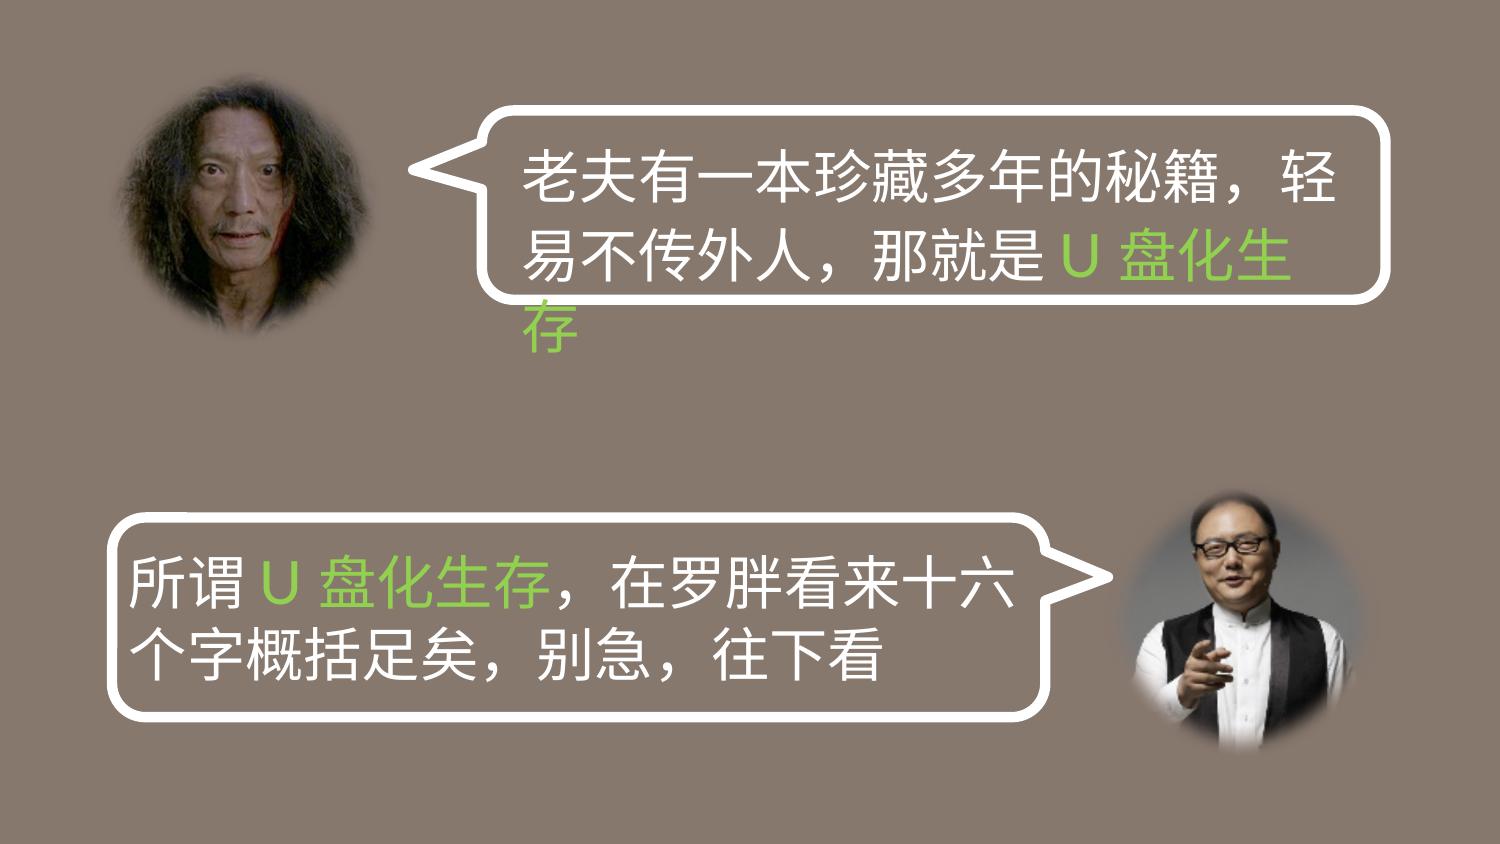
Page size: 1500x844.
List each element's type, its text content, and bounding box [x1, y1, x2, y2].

picture [1101, 478, 1384, 761]
picture [102, 64, 385, 346]
text_box [410, 108, 1388, 302]
text_box [116, 515, 1041, 530]
text_box 老夫有一本珍藏多年的秘籍，轻易不传外人，那就是U盘化生存 [507, 133, 1365, 368]
text_box [1081, 563, 1096, 590]
text_box 所谓U盘化生存，在罗胖看来十六个字概括足矣，别急，往下看 [114, 530, 1081, 695]
text_box [109, 534, 1046, 720]
